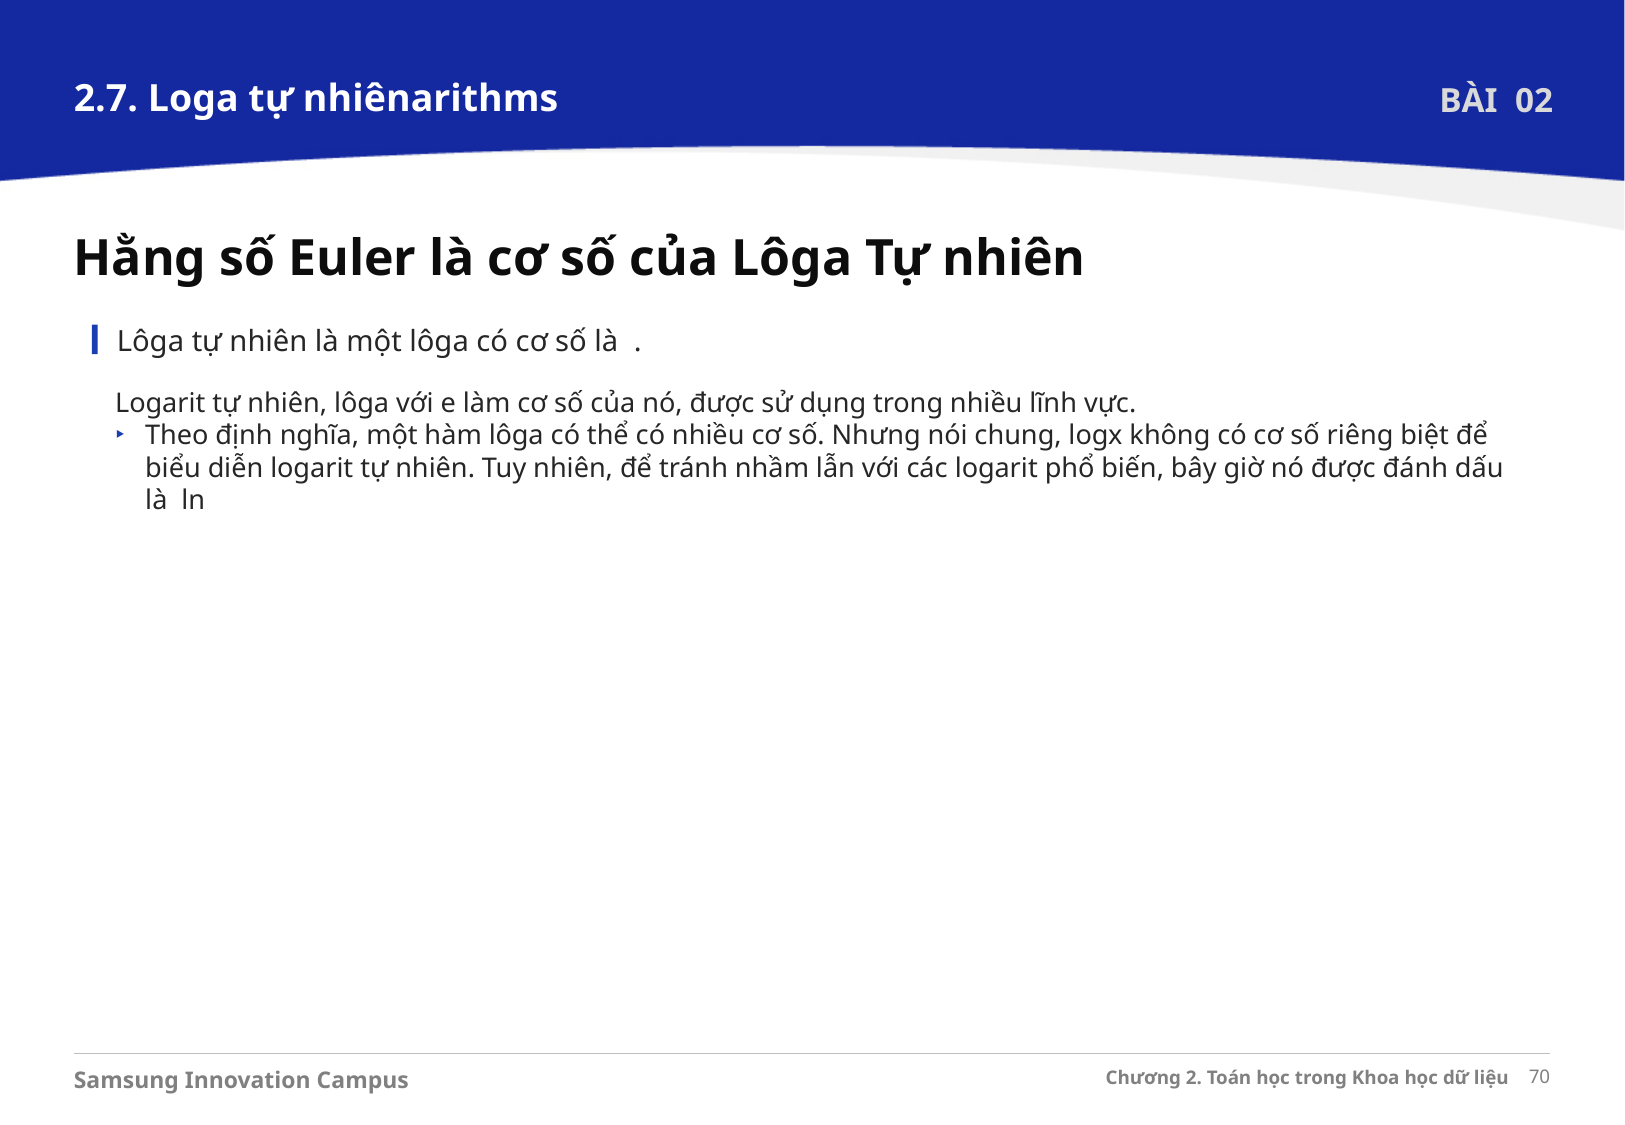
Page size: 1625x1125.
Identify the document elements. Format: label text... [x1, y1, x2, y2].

text_box Hằng số Euler là cơ số của Lôga Tự nhiên [73, 224, 1552, 287]
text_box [91, 322, 1533, 359]
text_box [73, 73, 1554, 120]
picture [0, 0, 1625, 1125]
text_box [114, 372, 1532, 656]
